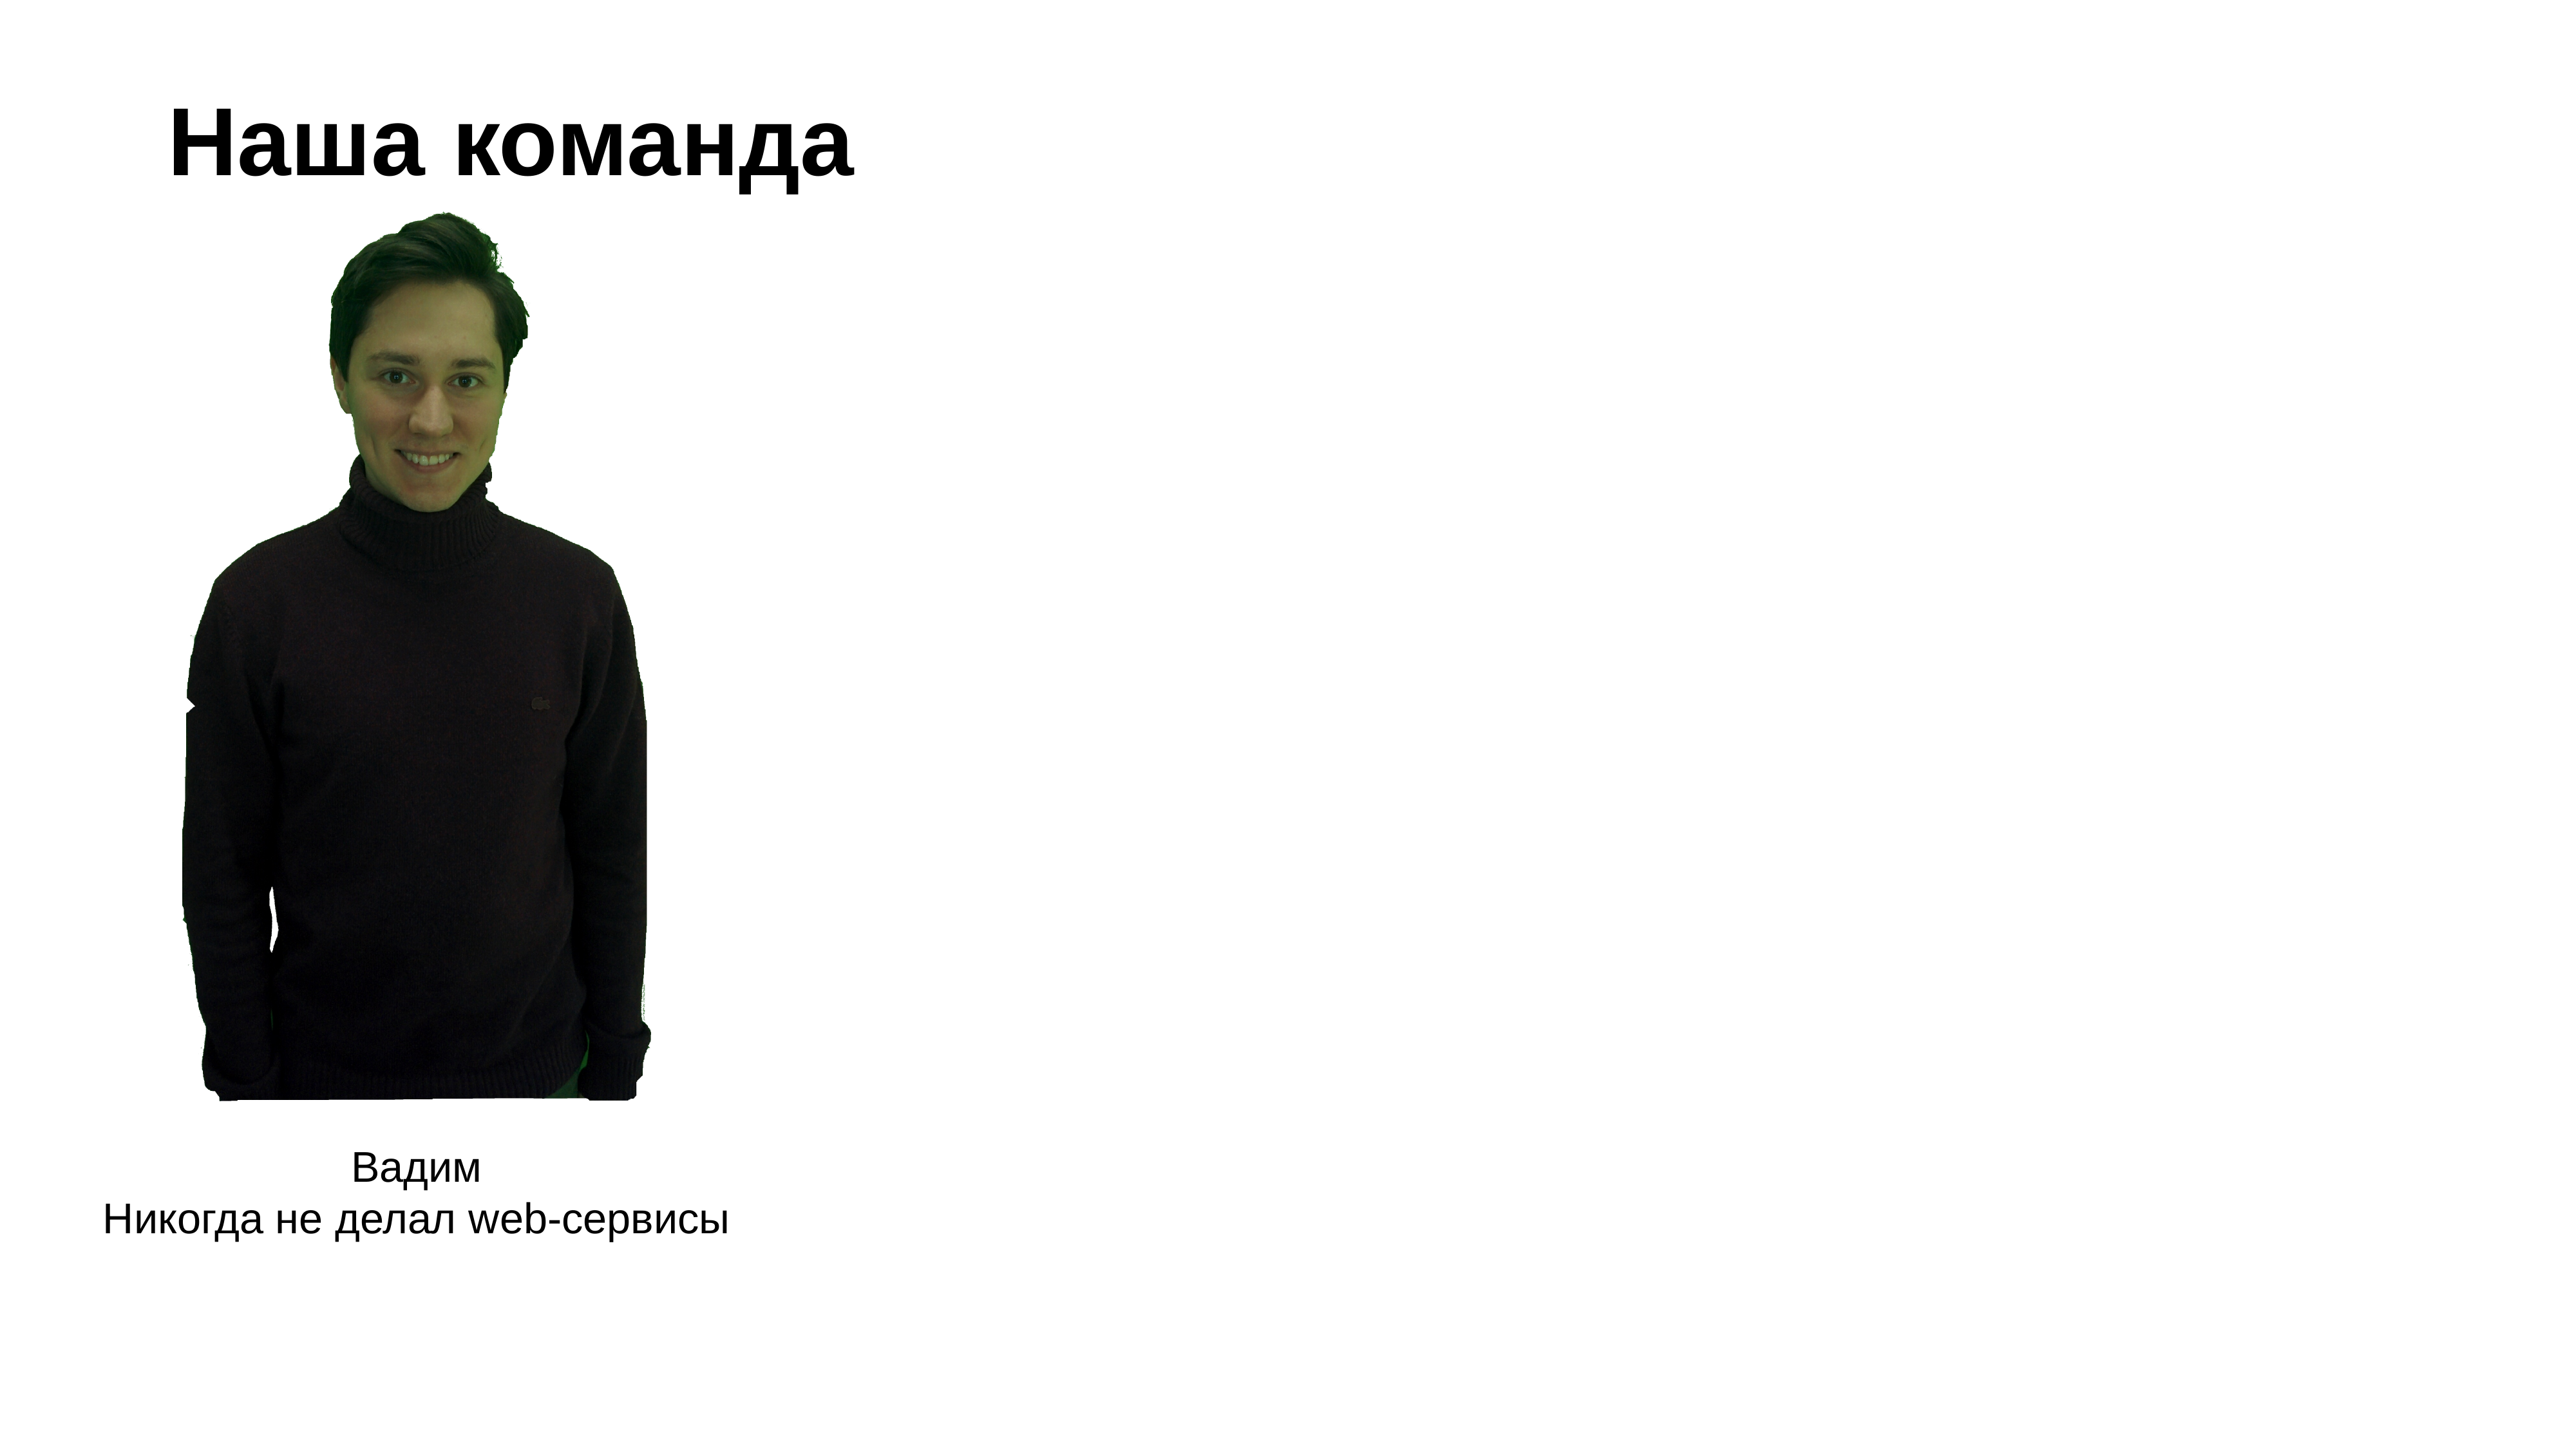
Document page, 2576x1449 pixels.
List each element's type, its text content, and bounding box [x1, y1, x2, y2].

title Наша команда [167, 57, 2411, 212]
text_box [86, 211, 746, 1255]
